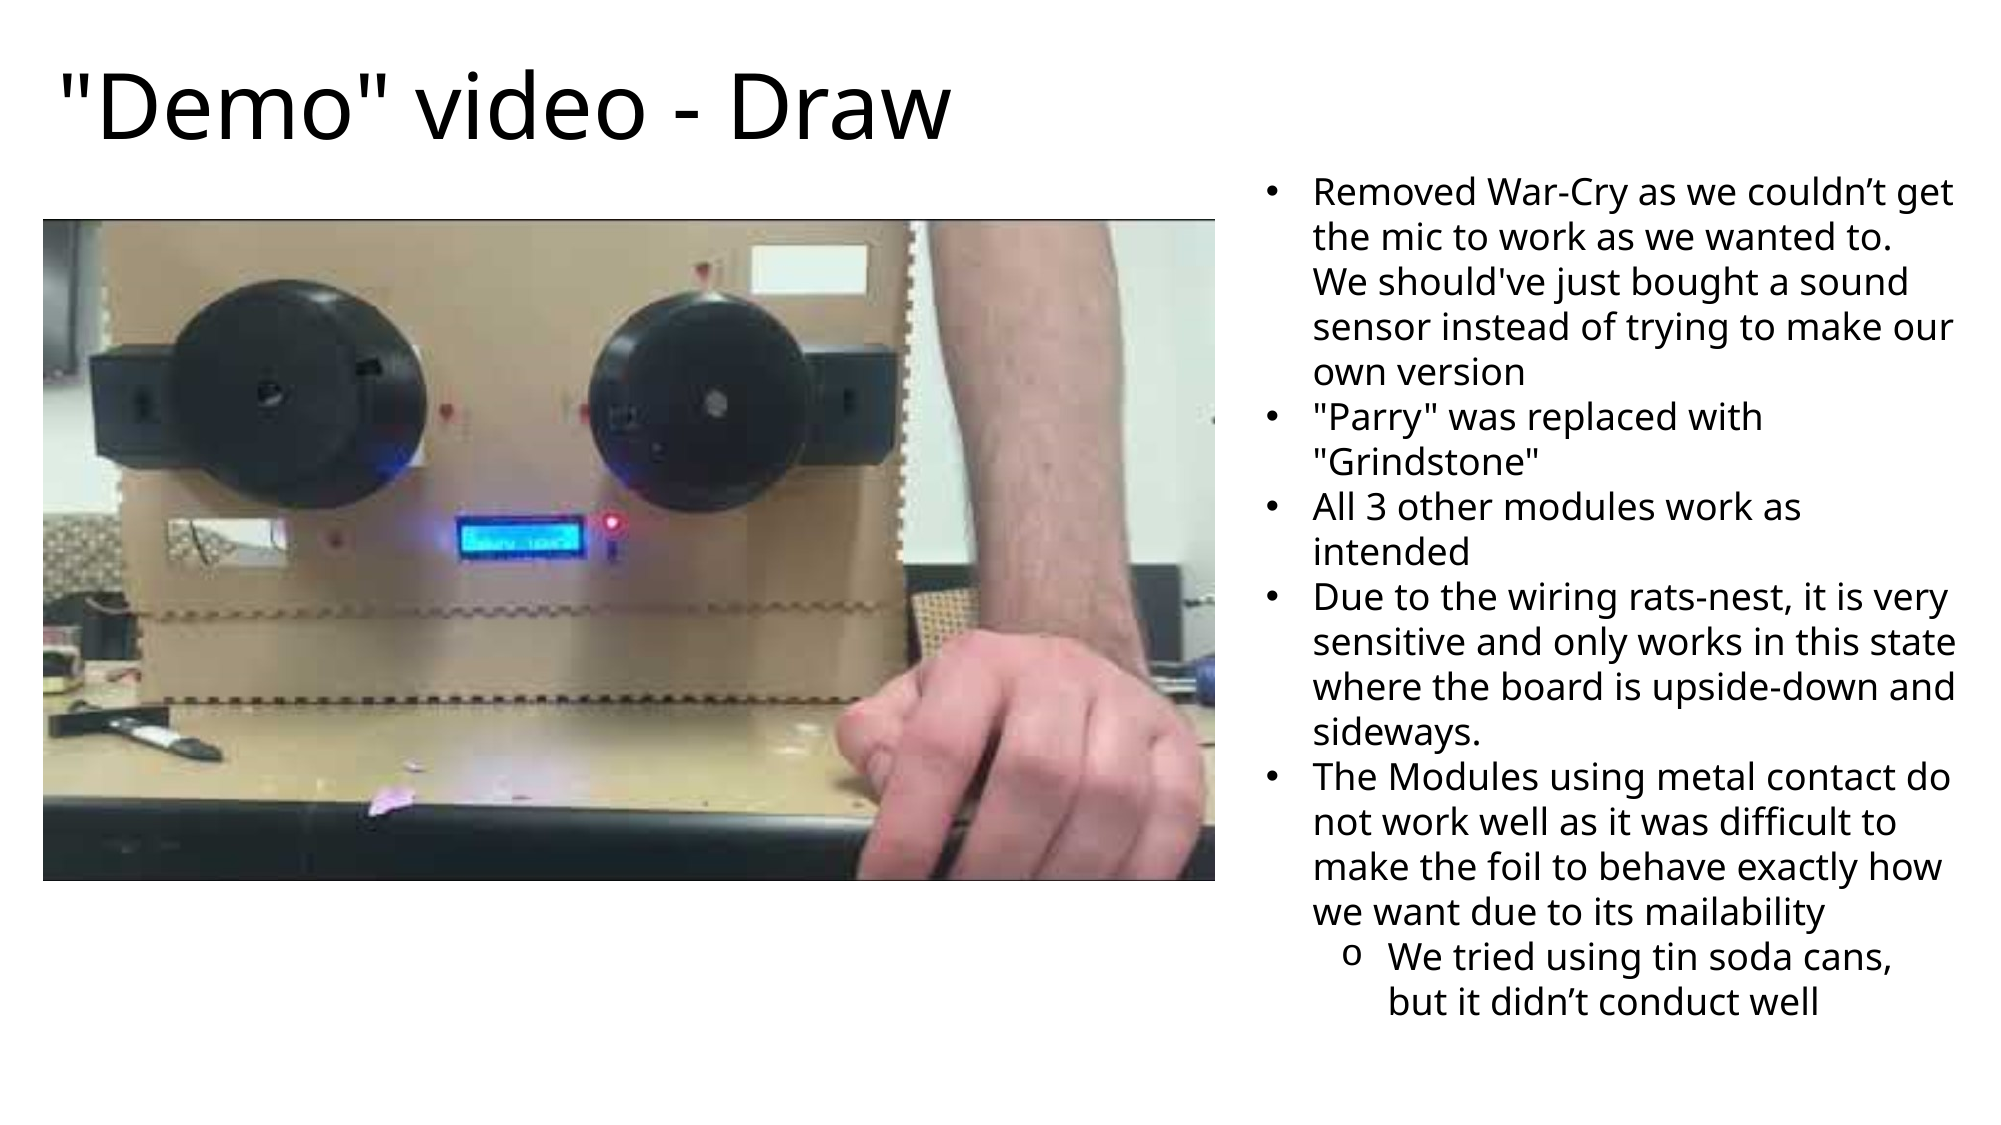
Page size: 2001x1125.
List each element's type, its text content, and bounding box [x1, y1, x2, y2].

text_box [41, 218, 1216, 883]
text_box Removed War-Cry as we couldn’t get the mic to work as we wanted to. We should've just bought a sound sensor instead of trying to make our own version "Parry" was replaced with "Grindstone" All 3 other modules work as intended Due to the wiring rats-nest, it is very sensitive and only works in this state where the board is upside-down and sideways. The Modules using metal contact do not work well as it was difficult to make the foil to behave exactly how we want due to its mailability We tried using tin soda cans, but it didn’t conduct well [1250, 160, 1973, 1031]
title "Demo" video - Draw [42, 0, 1768, 219]
